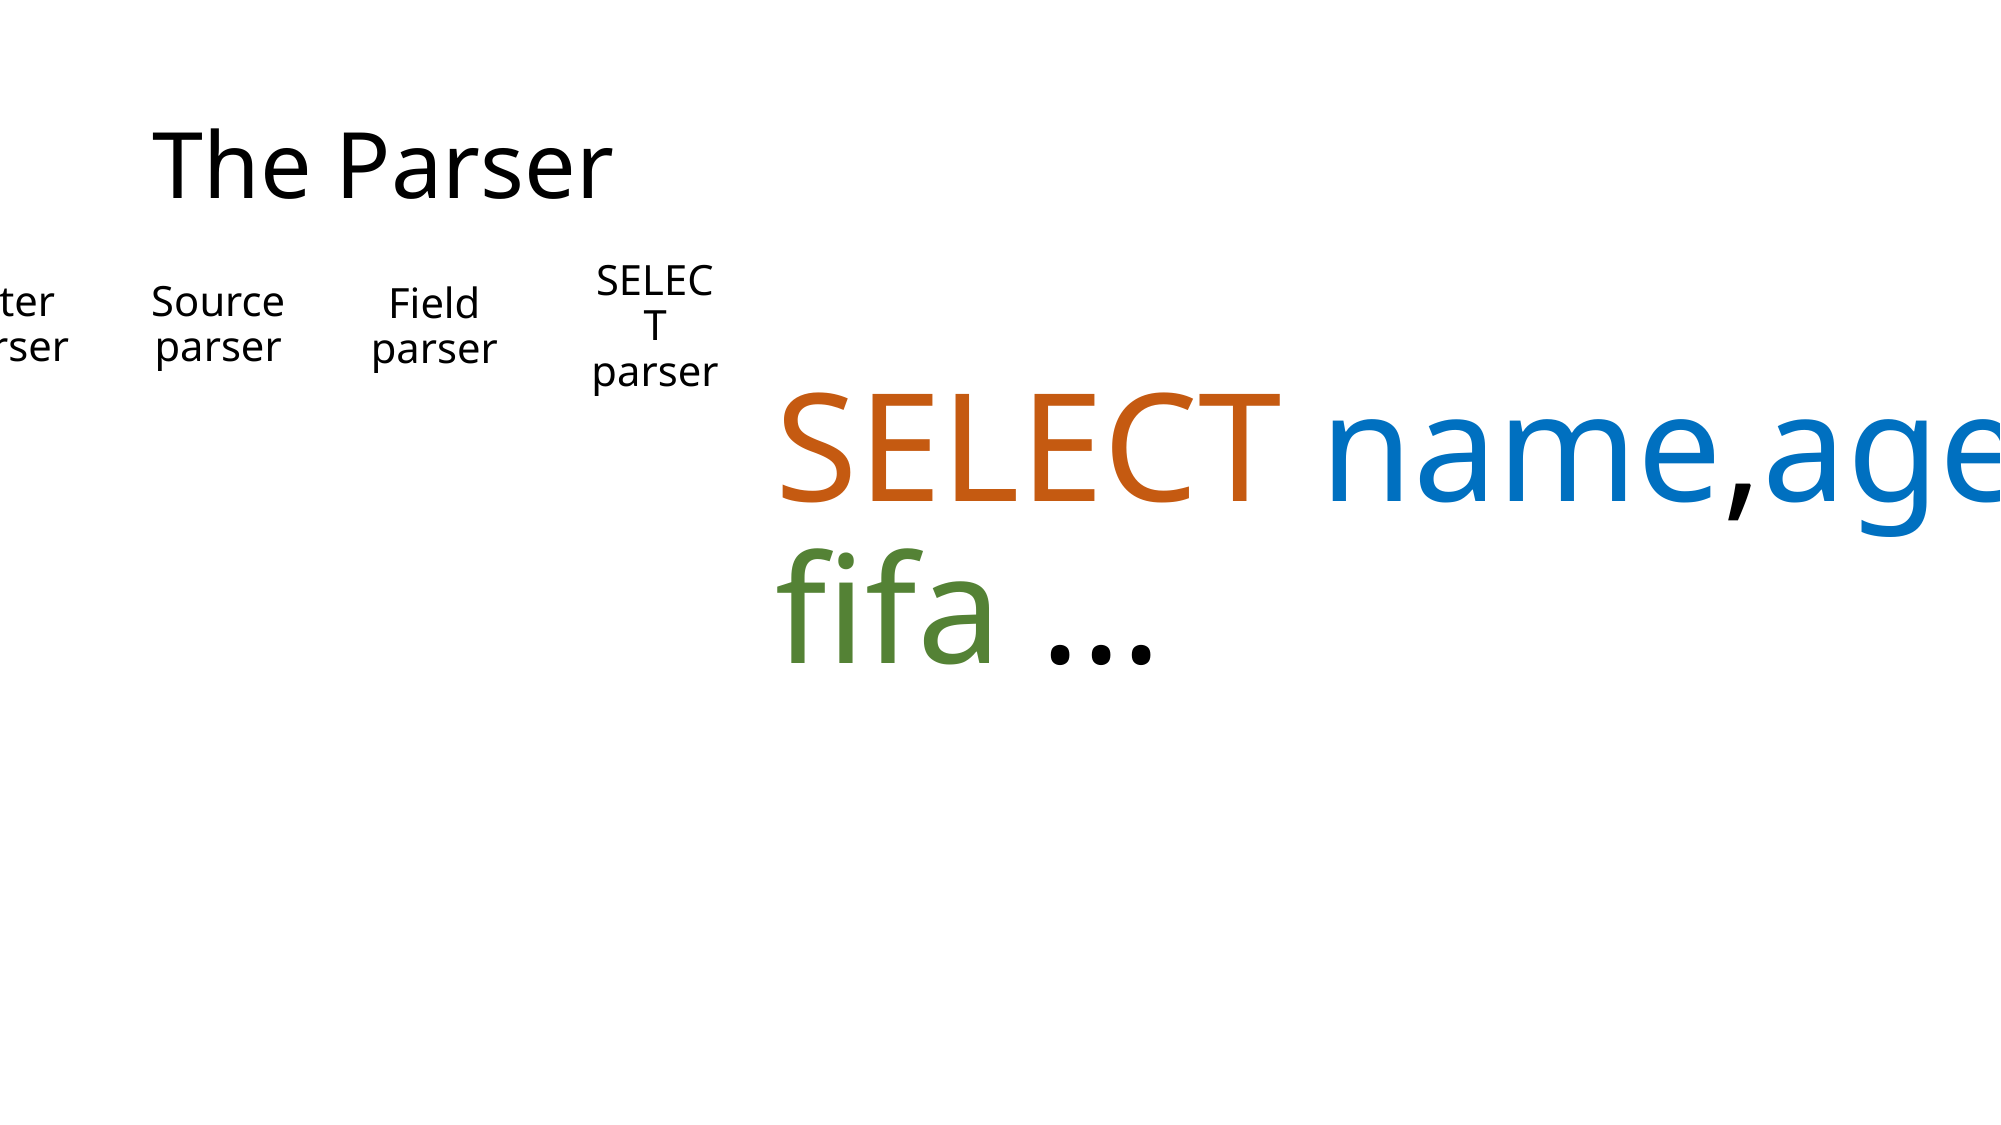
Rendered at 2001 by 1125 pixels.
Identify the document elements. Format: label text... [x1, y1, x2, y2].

title The Parser [137, 59, 1863, 278]
text_box Source parser [133, 217, 303, 435]
text_box Field parser [350, 218, 519, 437]
text_box SELECT name,age FROM fifa ... [760, 425, 2000, 643]
text_box SELECT parser [570, 218, 740, 437]
text_box Filter parser [0, 217, 91, 435]
